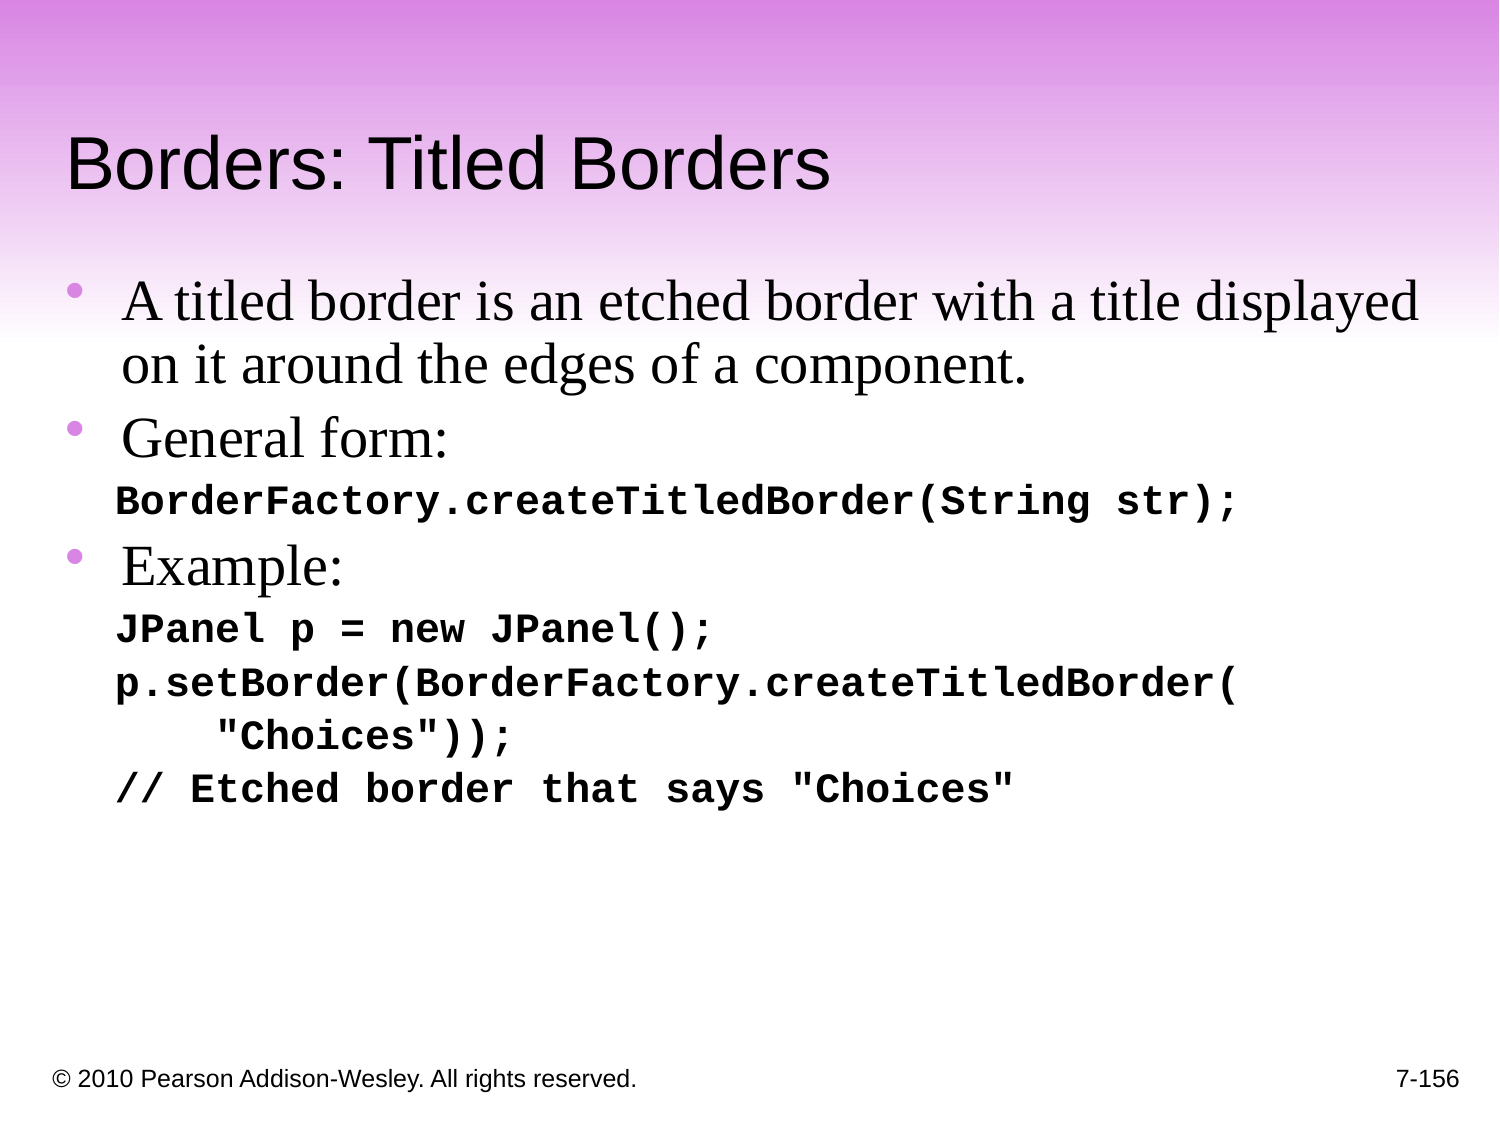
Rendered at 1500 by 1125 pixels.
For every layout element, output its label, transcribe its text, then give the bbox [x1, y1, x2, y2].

list A titled border is an etched border with a title displayed on it around the edges of a component. General form: BorderFactory.createTitledBorder(String str); Example: JPanel p = new JPanel(); p.setBorder(BorderFactory.createTitledBorder( "Choices")); // Etched border that says "Choices" [50, 262, 1450, 1013]
title Borders: Titled Borders [50, 49, 1463, 213]
slide_number 7-156 [1162, 1024, 1476, 1101]
